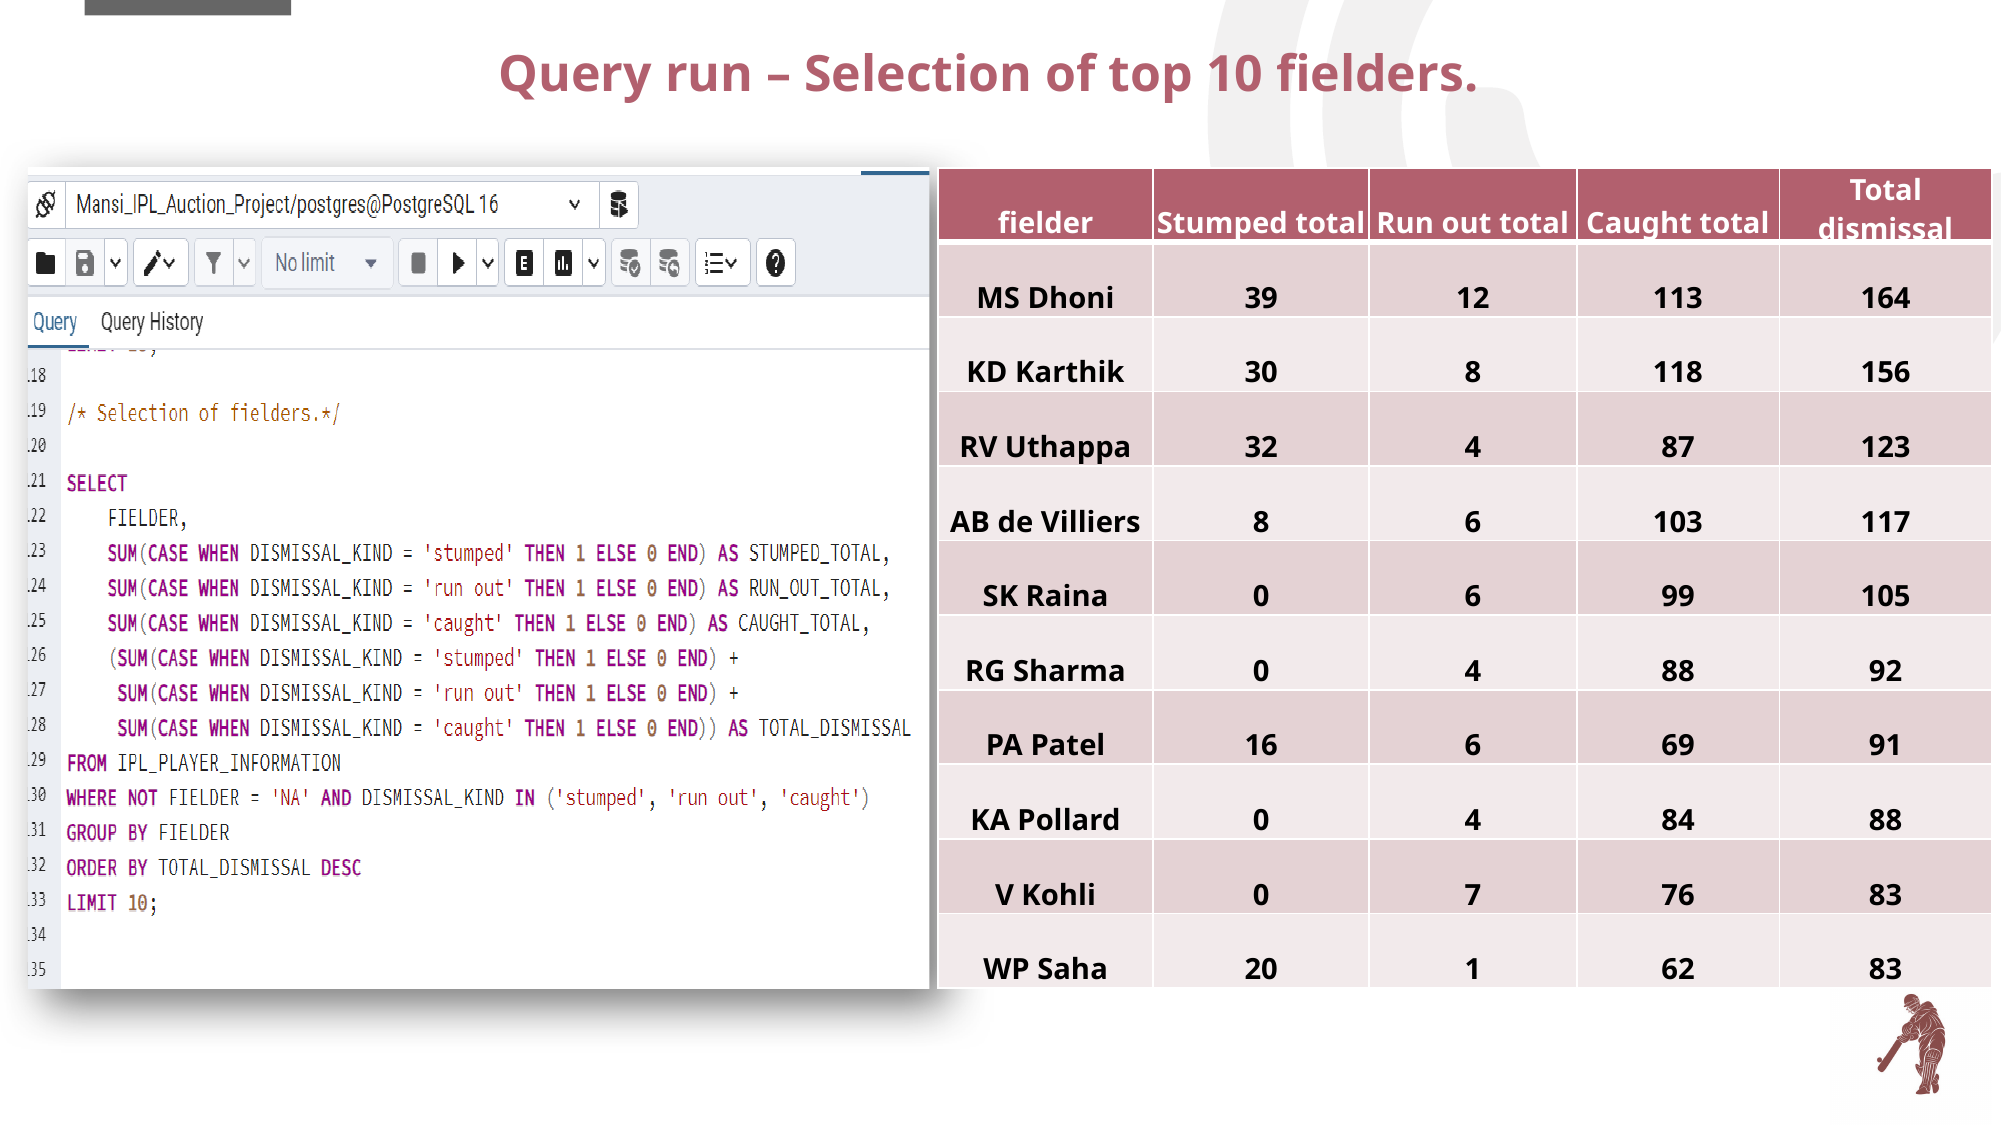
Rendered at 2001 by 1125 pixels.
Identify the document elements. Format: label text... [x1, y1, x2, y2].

table_cell 83 [1780, 840, 1991, 913]
table_cell PA Patel [939, 691, 1152, 763]
table_cell KD Karthik [939, 318, 1152, 391]
table_cell 6 [1370, 691, 1576, 763]
table_cell 32 [1154, 392, 1368, 465]
table_cell RG Sharma [939, 616, 1152, 689]
table_cell 0 [1154, 840, 1368, 913]
table_cell 0 [1154, 765, 1368, 838]
table_cell 8 [1154, 467, 1368, 540]
table_cell MS Dhoni [939, 245, 1152, 316]
table_cell 0 [1154, 541, 1368, 614]
table_cell SK Raina [939, 541, 1152, 614]
table_cell 84 [1578, 765, 1779, 838]
table_cell 92 [1780, 616, 1991, 689]
table_cell 76 [1578, 840, 1779, 913]
picture [1830, 963, 1993, 1125]
table_cell AB de Villiers [939, 467, 1152, 540]
table_header fielder [939, 169, 1152, 239]
table_cell RV Uthappa [939, 392, 1152, 465]
table_cell 12 [1370, 245, 1576, 316]
table_cell 118 [1578, 318, 1779, 391]
table_cell 62 [1578, 914, 1779, 987]
table_cell 30 [1154, 318, 1368, 391]
table_cell V Kohli [939, 840, 1152, 913]
table_cell 88 [1780, 765, 1991, 838]
table_cell 4 [1370, 392, 1576, 465]
table_cell 117 [1780, 467, 1991, 540]
table_cell 8 [1370, 318, 1576, 391]
table_cell 156 [1780, 318, 1991, 391]
table_cell 83 [1780, 914, 1991, 987]
table_cell 16 [1154, 691, 1368, 763]
table_cell 113 [1578, 245, 1779, 316]
table_cell 103 [1578, 467, 1779, 540]
table_cell 69 [1578, 691, 1779, 763]
table_cell 6 [1370, 467, 1576, 540]
table_cell 91 [1780, 691, 1991, 763]
table_cell 4 [1370, 765, 1576, 838]
table_cell 6 [1370, 541, 1576, 614]
table_header Run out total [1370, 169, 1576, 239]
table_cell 105 [1780, 541, 1991, 614]
table_header Stumped total [1154, 169, 1368, 239]
table_cell 88 [1578, 616, 1779, 689]
table_cell 20 [1154, 914, 1368, 987]
table_cell 99 [1578, 541, 1779, 614]
table_cell WP Saha [939, 914, 1152, 987]
table_cell 7 [1370, 840, 1576, 913]
table_cell 87 [1578, 392, 1779, 465]
table_header Total dismissal [1780, 169, 1991, 239]
picture [0, 167, 930, 1114]
table_cell 39 [1154, 245, 1368, 316]
table_cell 0 [1154, 616, 1368, 689]
table_cell 1 [1370, 914, 1576, 987]
table_cell 4 [1370, 616, 1576, 689]
table_header Caught total [1578, 169, 1779, 239]
table_cell 164 [1780, 245, 1991, 316]
table_cell 123 [1780, 392, 1991, 465]
text_box Query run – Selection of top 10 fielders. [27, 33, 1950, 109]
table_cell KA Pollard [939, 765, 1152, 838]
